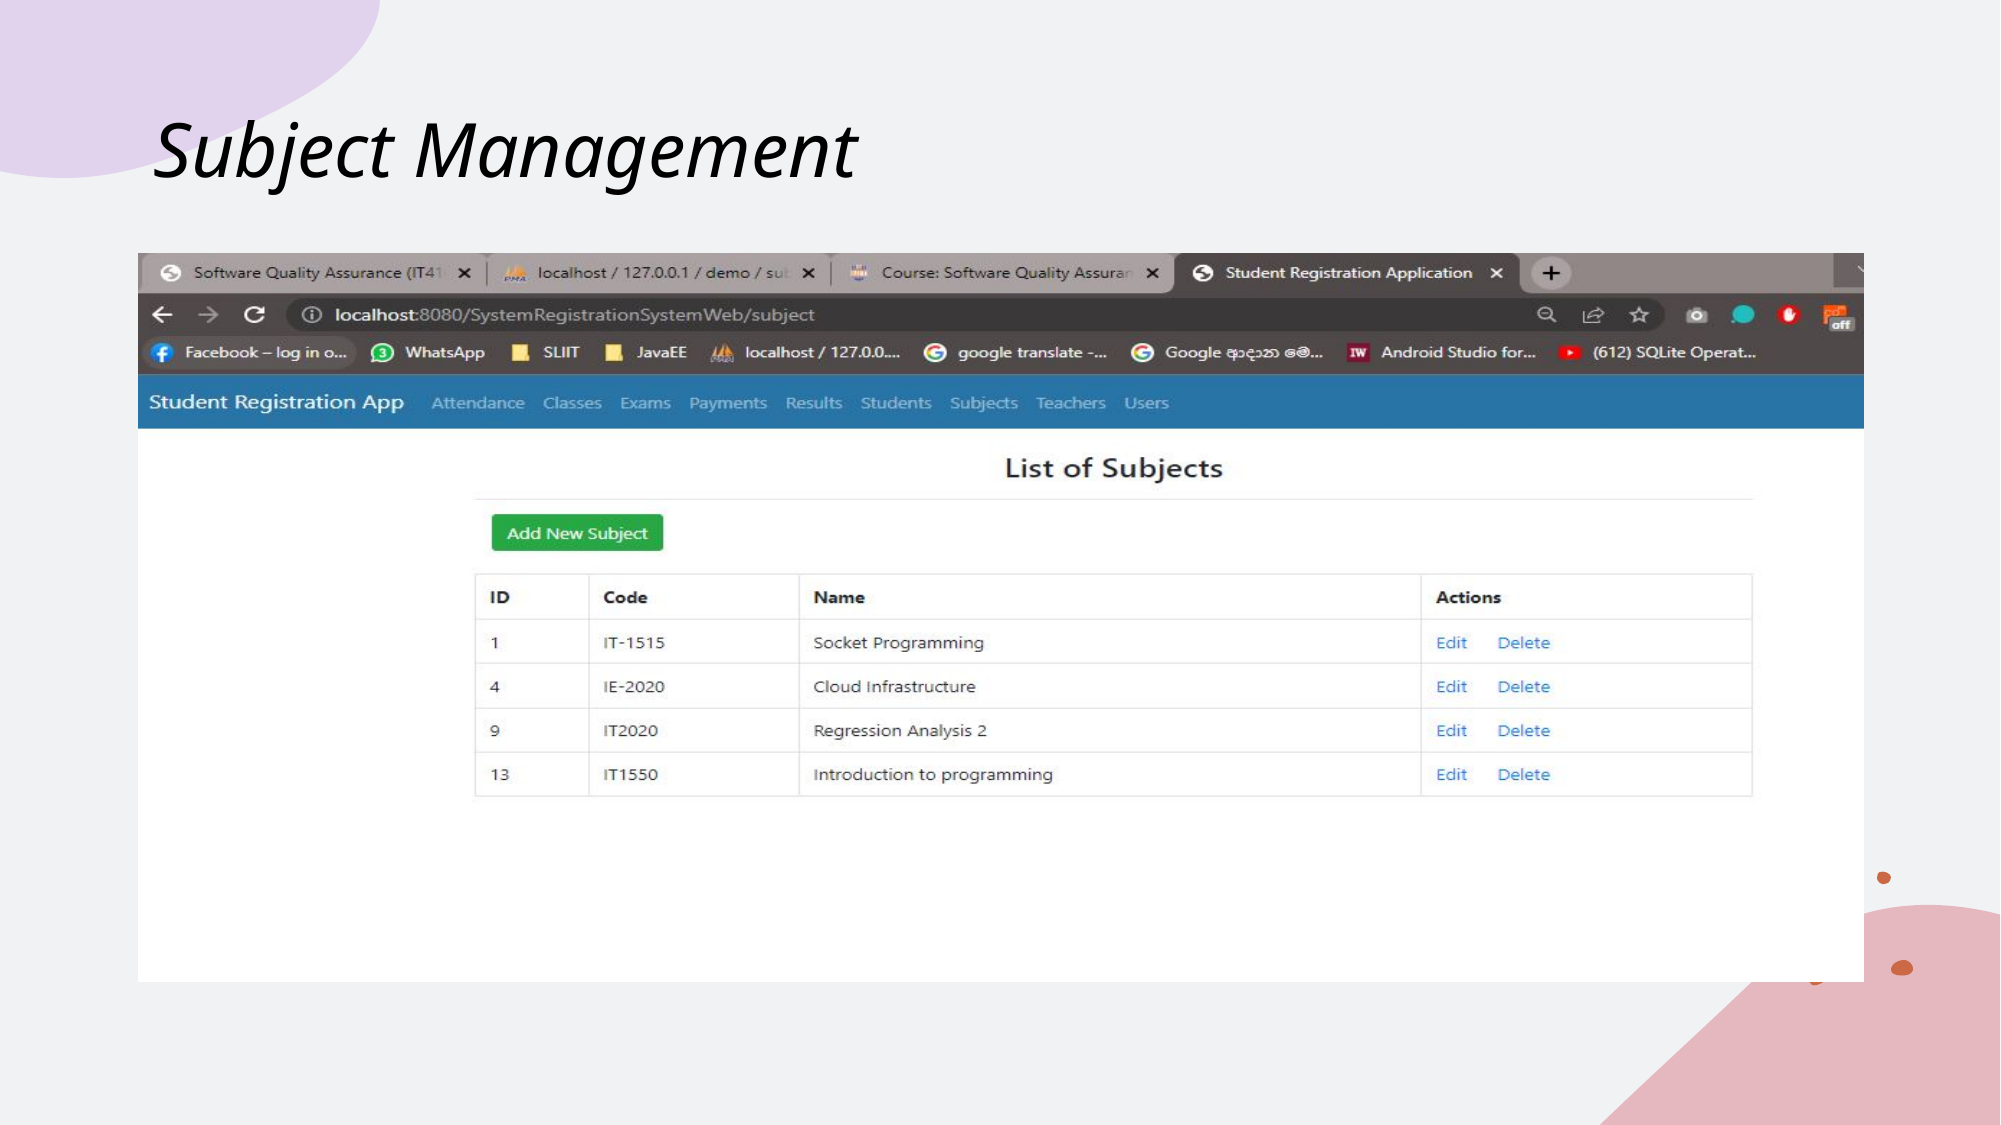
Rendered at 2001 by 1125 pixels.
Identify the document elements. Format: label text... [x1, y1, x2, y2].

title Subject Management [138, 48, 1792, 201]
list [138, 253, 1864, 982]
